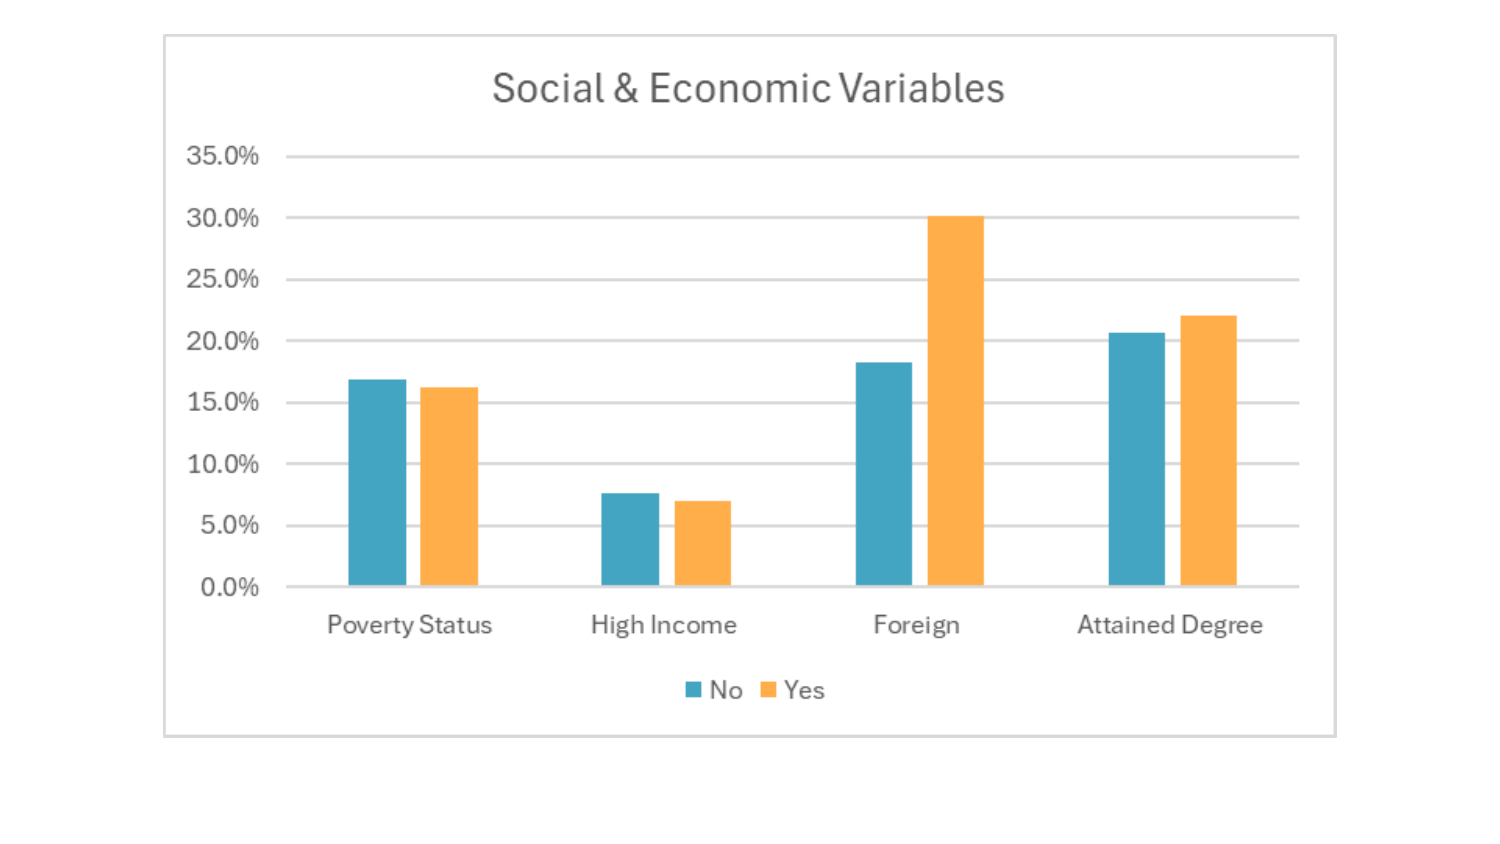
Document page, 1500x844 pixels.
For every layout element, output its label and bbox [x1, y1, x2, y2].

picture [163, 34, 1337, 738]
